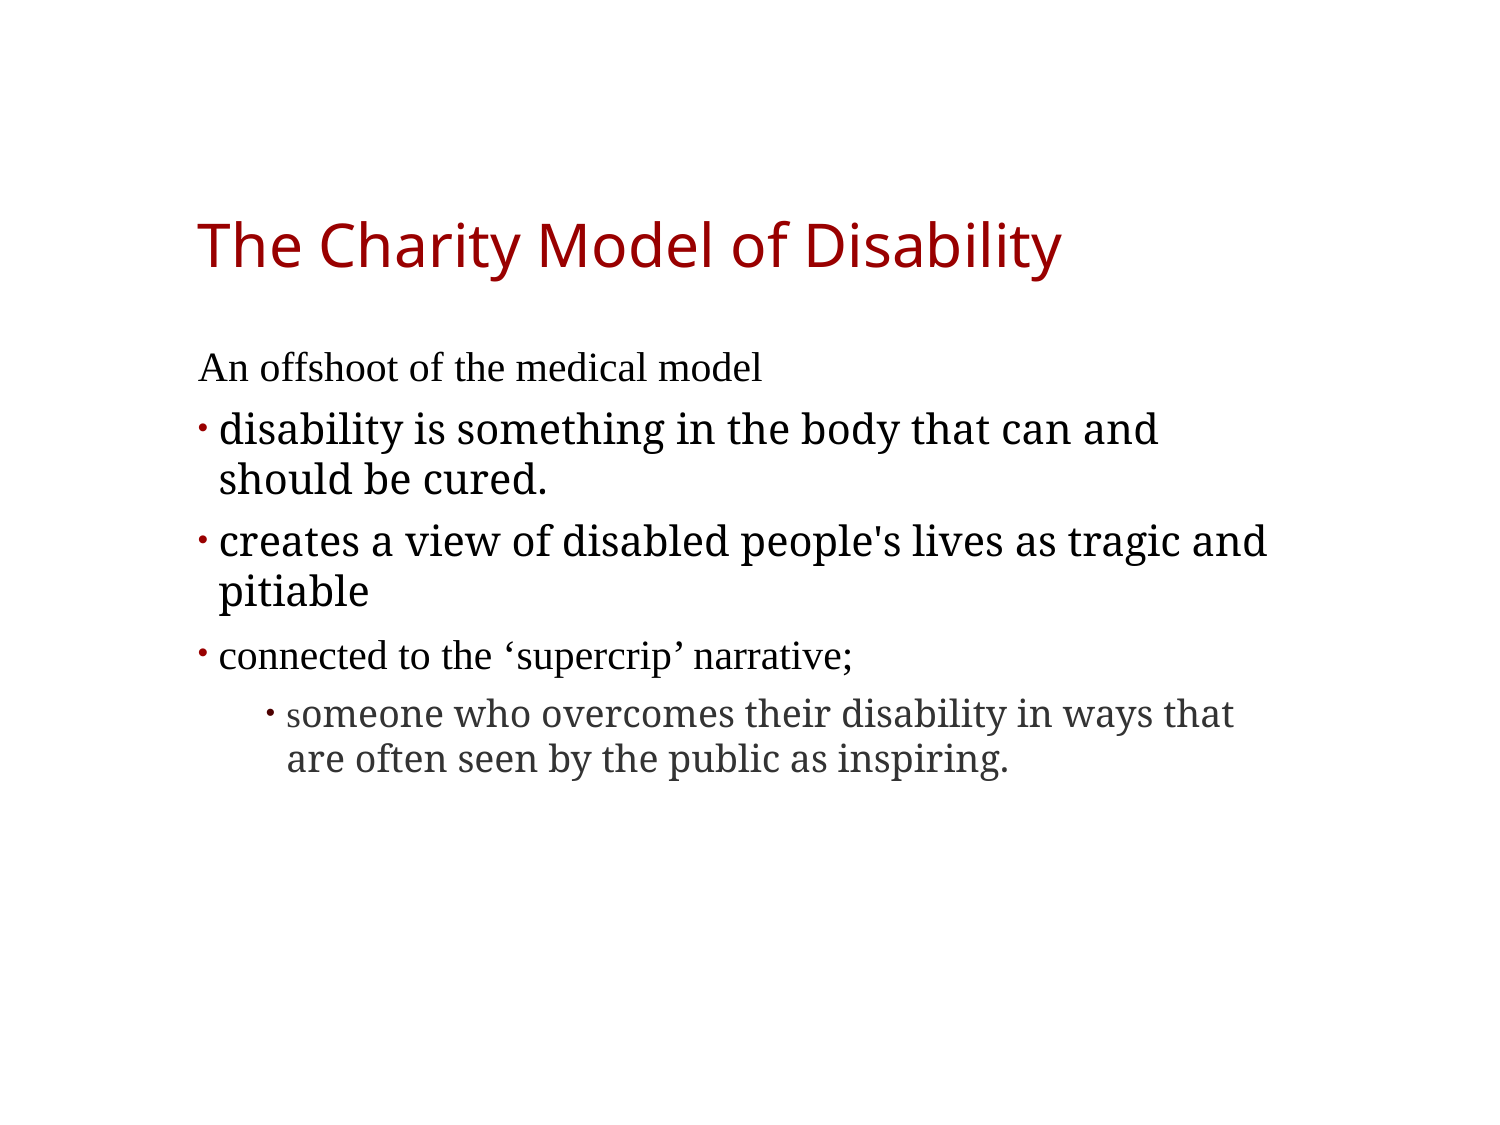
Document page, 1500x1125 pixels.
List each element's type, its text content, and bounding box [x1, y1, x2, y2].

list An offshoot of the medical model disability is something in the body that can and should be cured. creates a view of disabled people's lives as tragic and pitiable connected to the ‘supercrip’ narrative; someone who overcomes their disability in ways that are often seen by the public as inspiring. [190, 337, 1310, 1125]
title The Charity Model of Disability [190, 203, 1310, 337]
